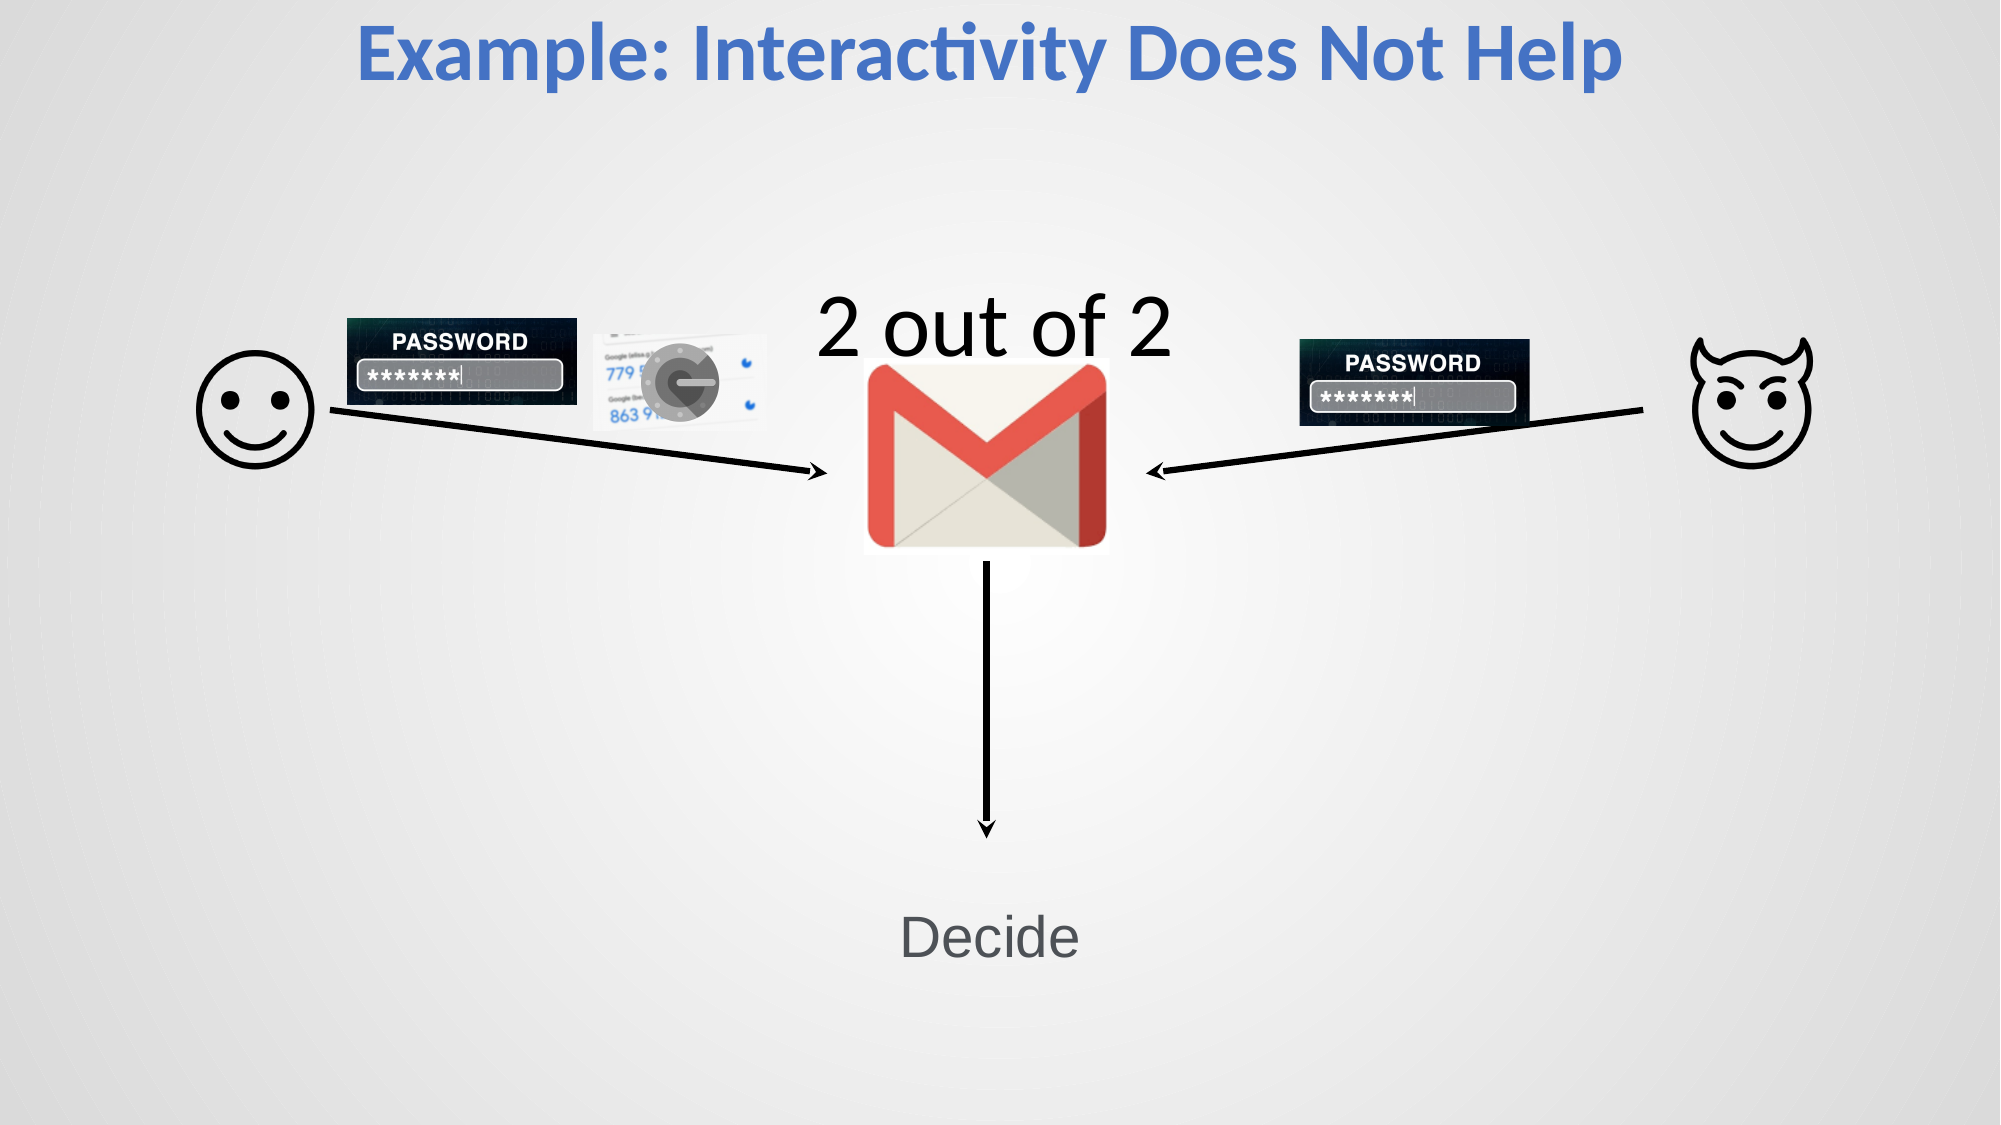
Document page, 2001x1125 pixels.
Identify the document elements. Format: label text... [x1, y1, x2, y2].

text_box Decide [726, 892, 1254, 978]
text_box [1145, 409, 1644, 474]
picture [593, 334, 767, 431]
picture [1676, 334, 1827, 485]
picture [179, 334, 330, 485]
text_box 2 out of 2 [800, 257, 1204, 383]
picture [863, 358, 1110, 589]
picture [1299, 339, 1530, 426]
title Example: Interactivity Does Not Help [0, 0, 2000, 106]
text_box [329, 409, 828, 474]
picture [346, 318, 577, 405]
